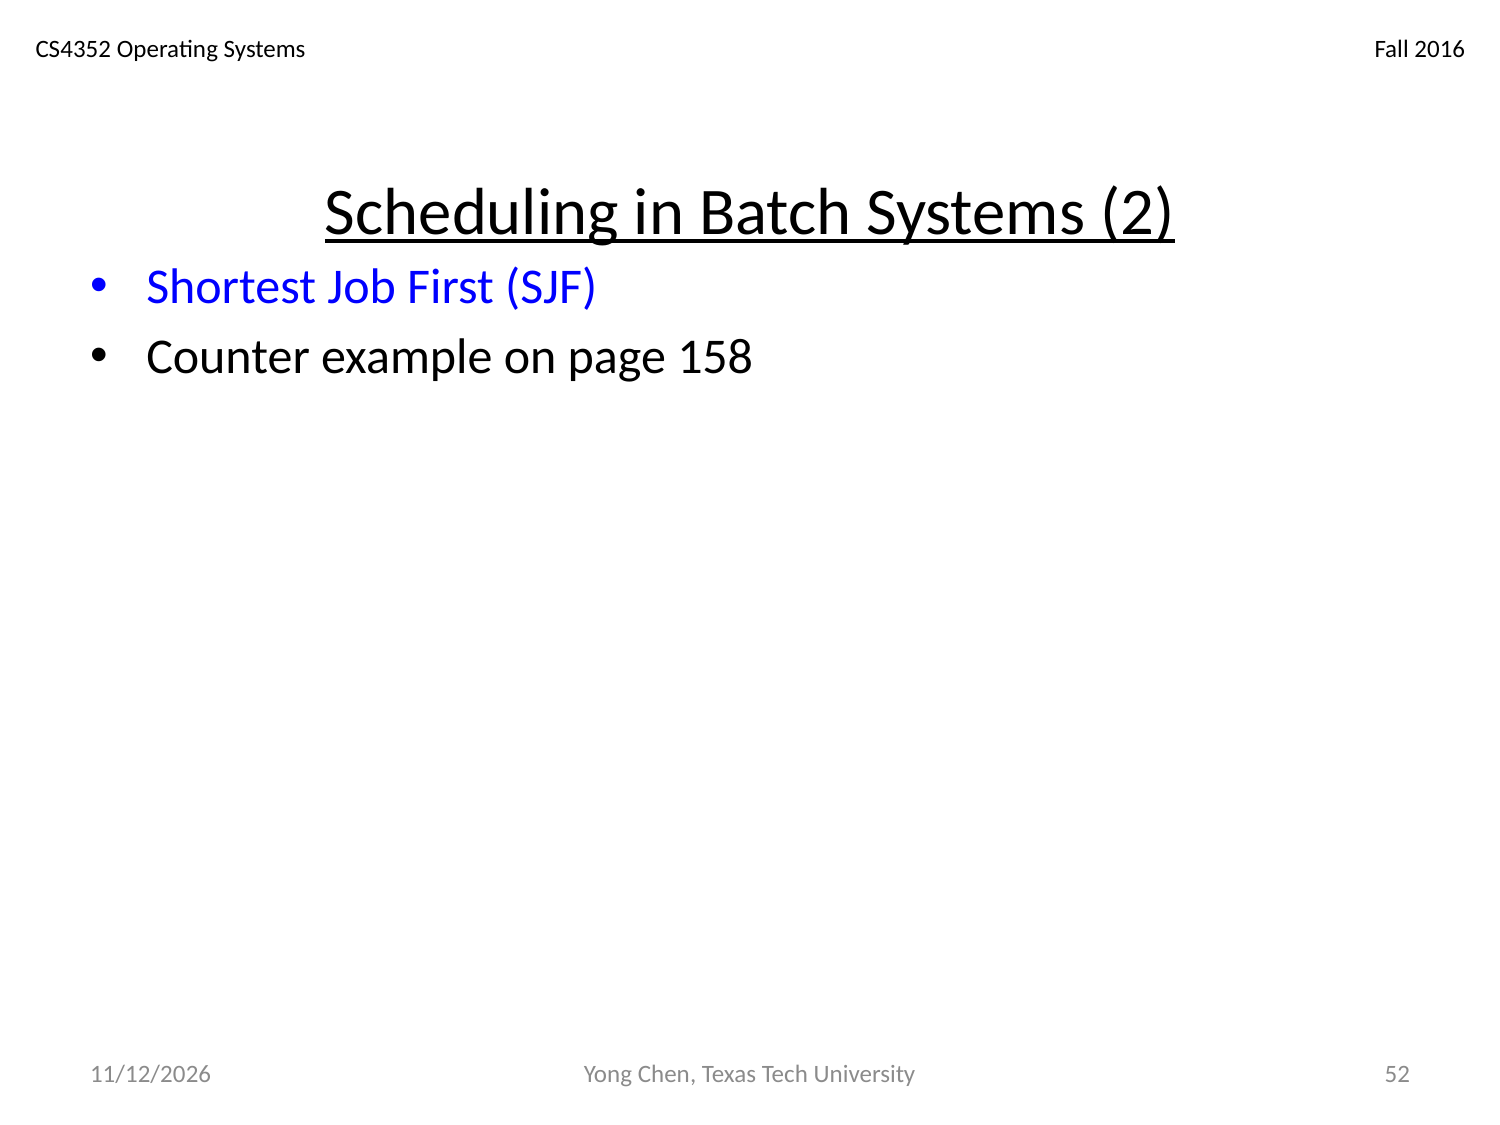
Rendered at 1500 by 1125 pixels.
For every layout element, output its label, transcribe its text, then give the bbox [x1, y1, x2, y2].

title Scheduling in Batch Systems (2) [75, 160, 1425, 263]
footer Yong Chen, Texas Tech University [512, 1042, 988, 1103]
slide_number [75, 1042, 425, 1103]
slide_number 52 [1074, 1042, 1425, 1103]
list Shortest Job First (SJF) Counter example on page 158 [75, 263, 810, 1032]
